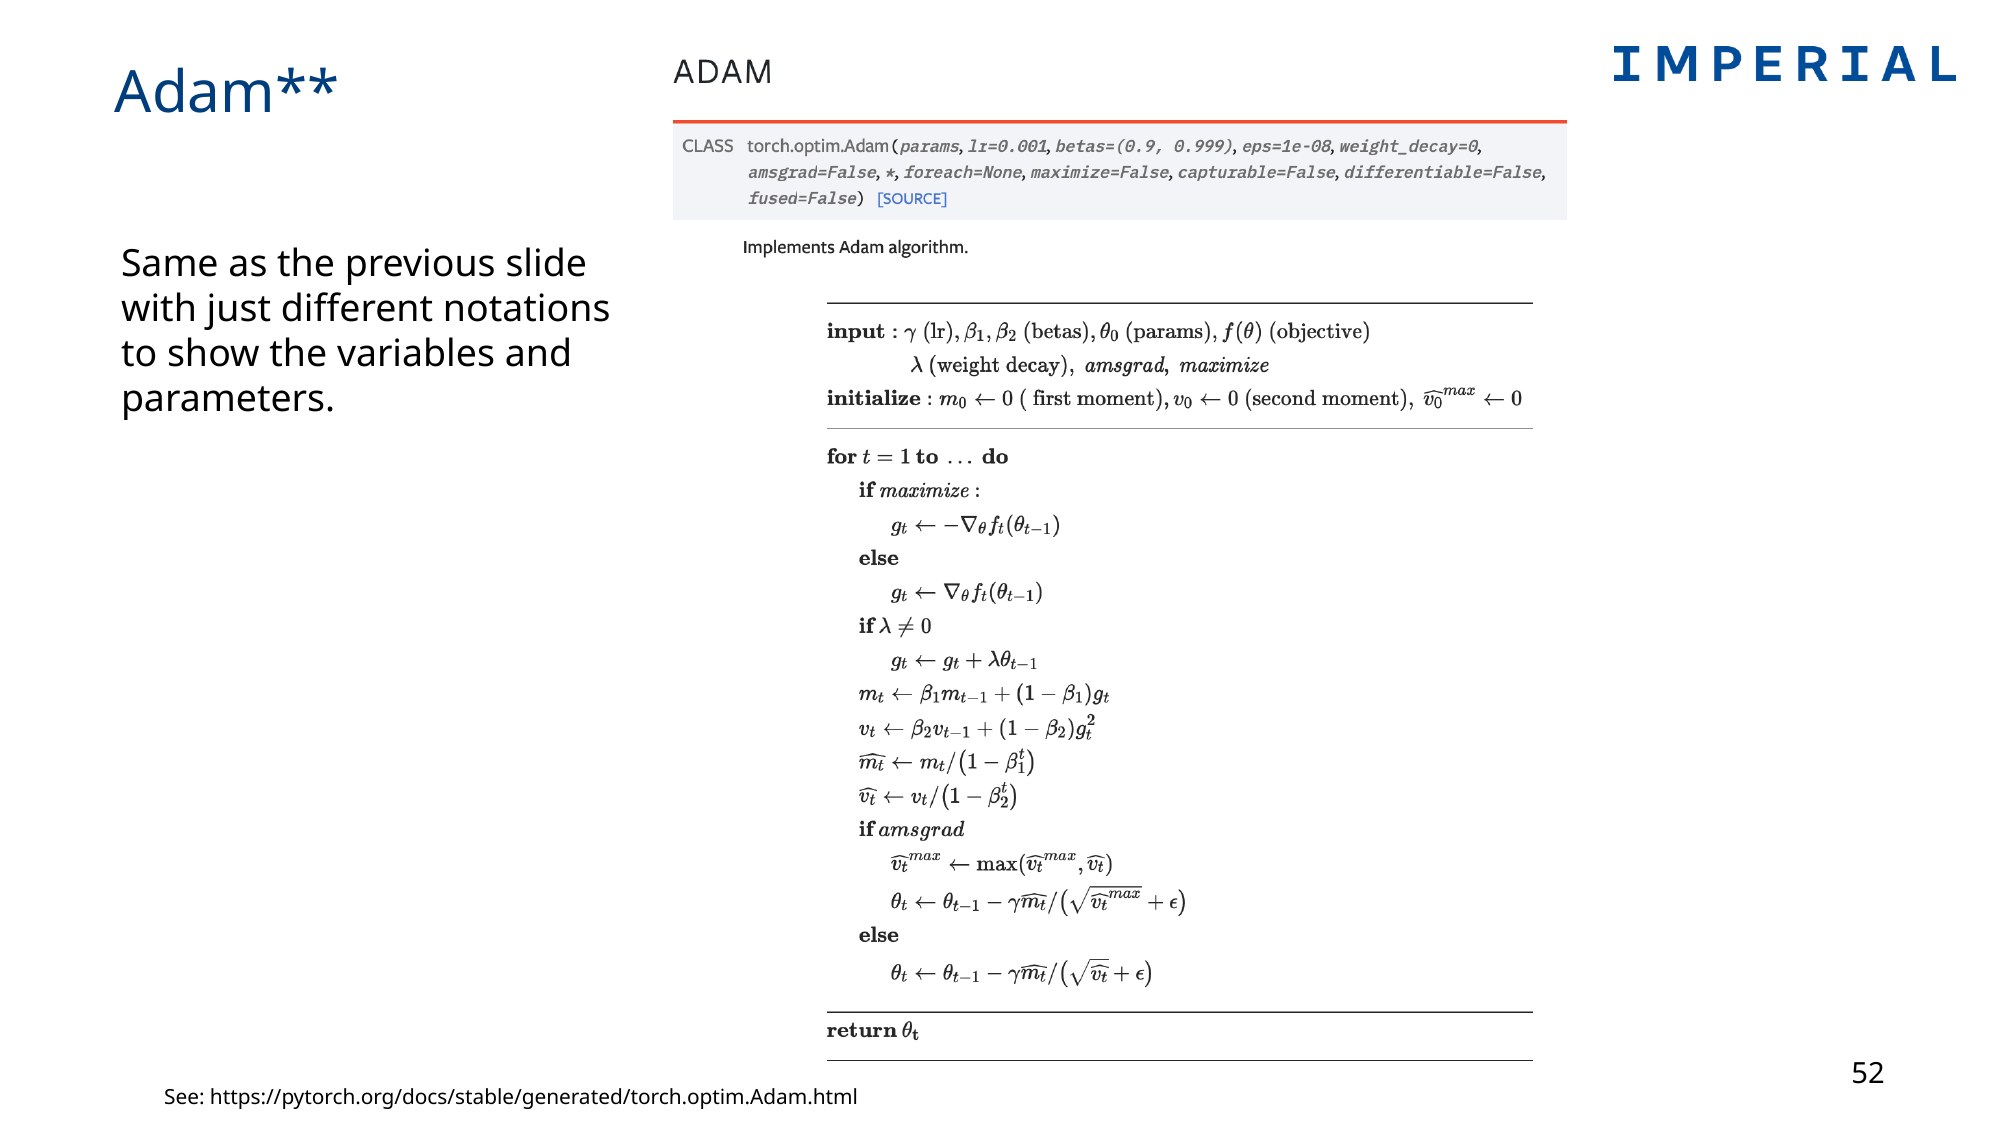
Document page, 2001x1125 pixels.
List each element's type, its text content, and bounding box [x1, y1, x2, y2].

text_box Same as the previous slide with just different notations to show the variables and parameters. [106, 231, 654, 427]
picture [1900, 46, 1956, 81]
picture [659, 39, 1568, 1086]
title Adam** [99, 0, 1900, 184]
text_box See: https://pytorch.org/docs/stable/generated/torch.optim.Adam.html [149, 1076, 1436, 1117]
slide_number 52 [1436, 1046, 1901, 1103]
